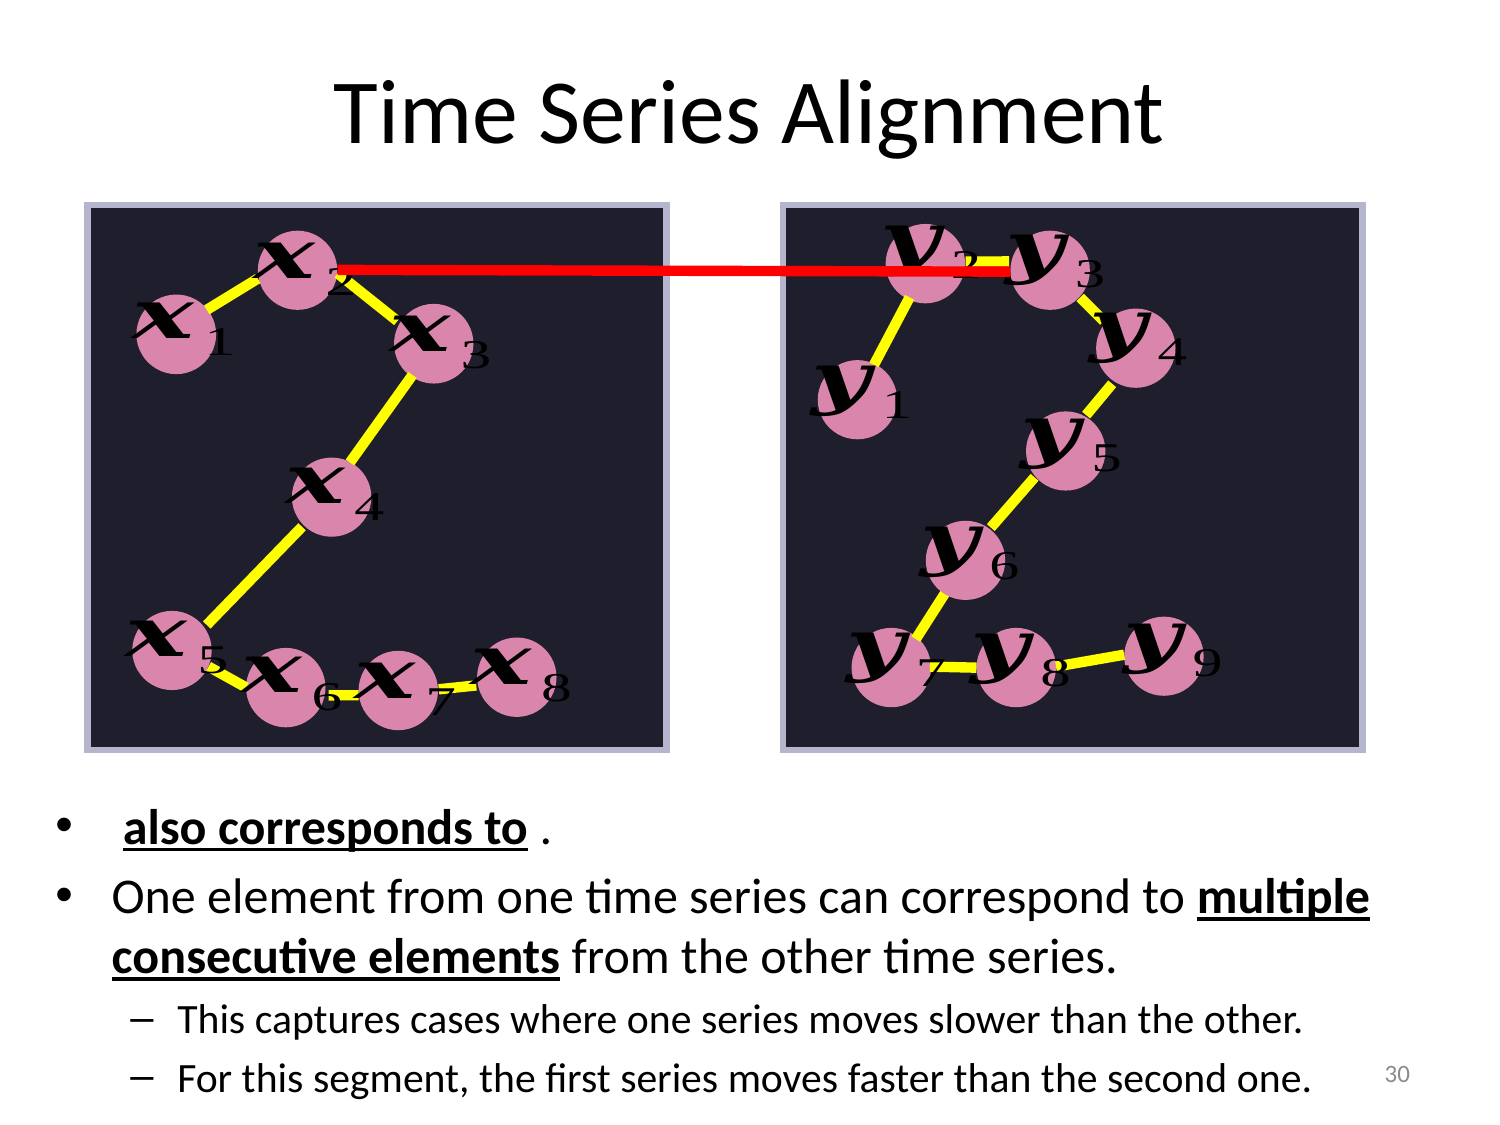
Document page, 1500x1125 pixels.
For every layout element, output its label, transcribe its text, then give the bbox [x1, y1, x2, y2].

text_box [87, 201, 1363, 751]
slide_number 30 [1074, 1042, 1425, 1103]
title Time Series Alignment [75, 24, 1425, 189]
